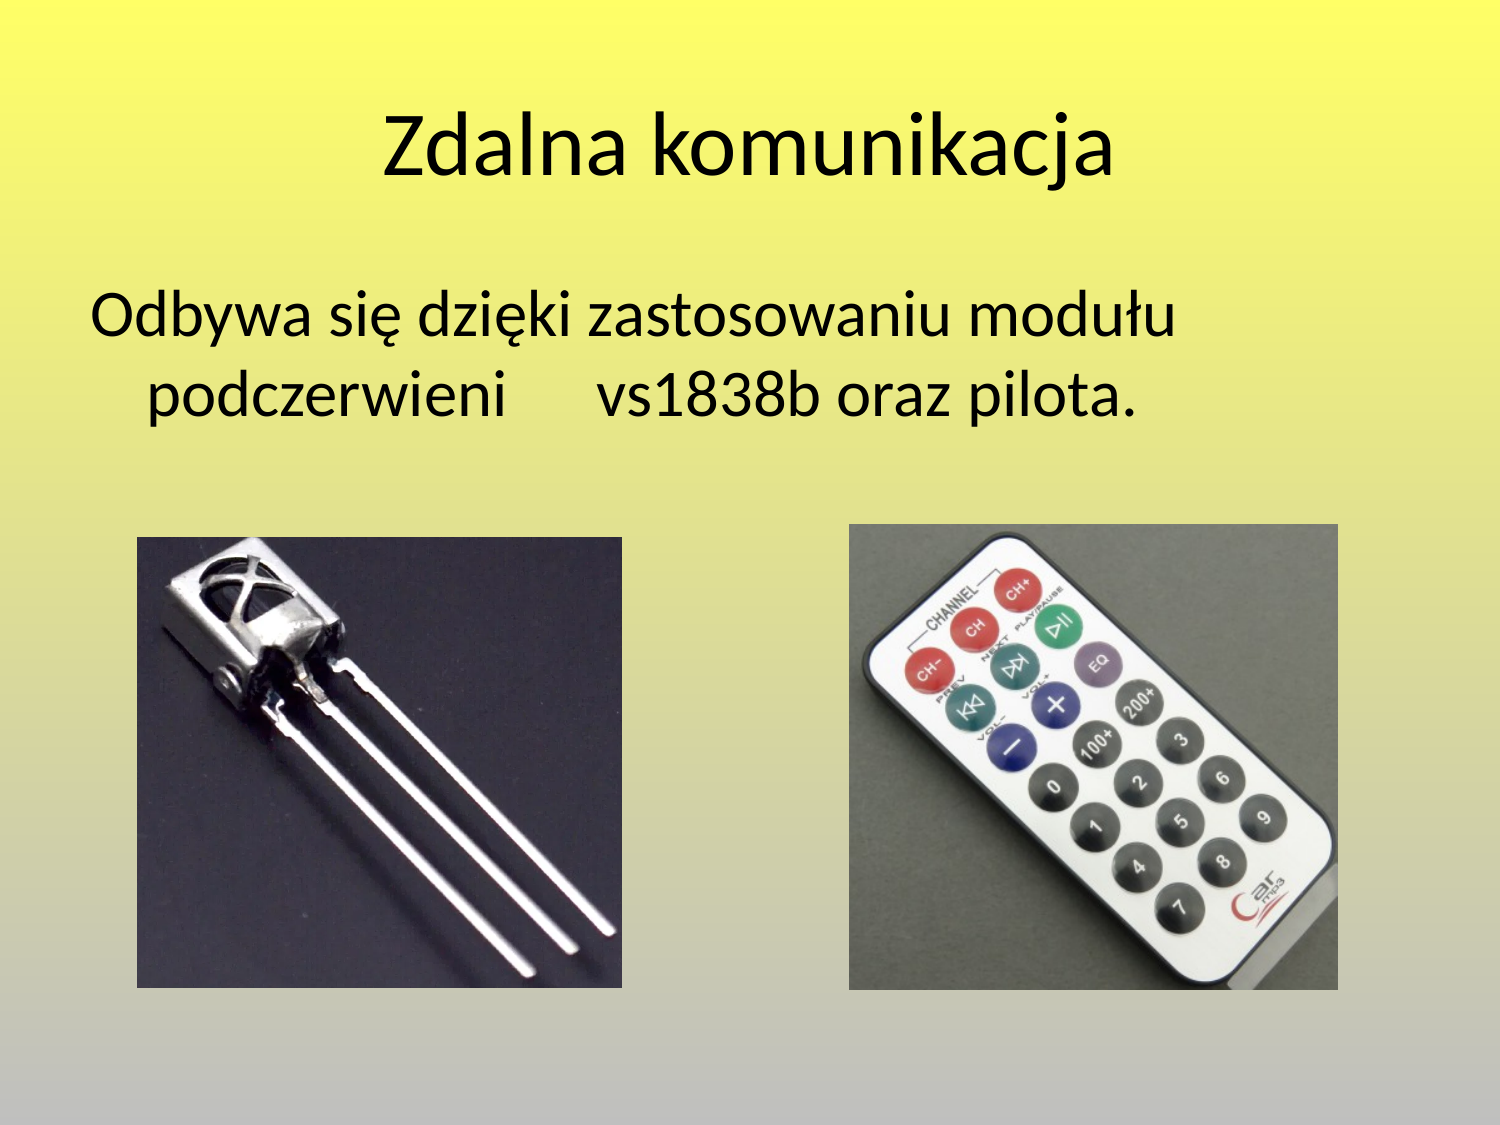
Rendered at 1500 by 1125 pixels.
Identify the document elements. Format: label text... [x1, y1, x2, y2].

title Zdalna komunikacja [75, 45, 1425, 233]
picture [849, 524, 1338, 991]
picture [137, 537, 623, 988]
list Odbywa się dzięki zastosowaniu modułu podczerwieni vs1838b oraz pilota. [75, 262, 1425, 1005]
